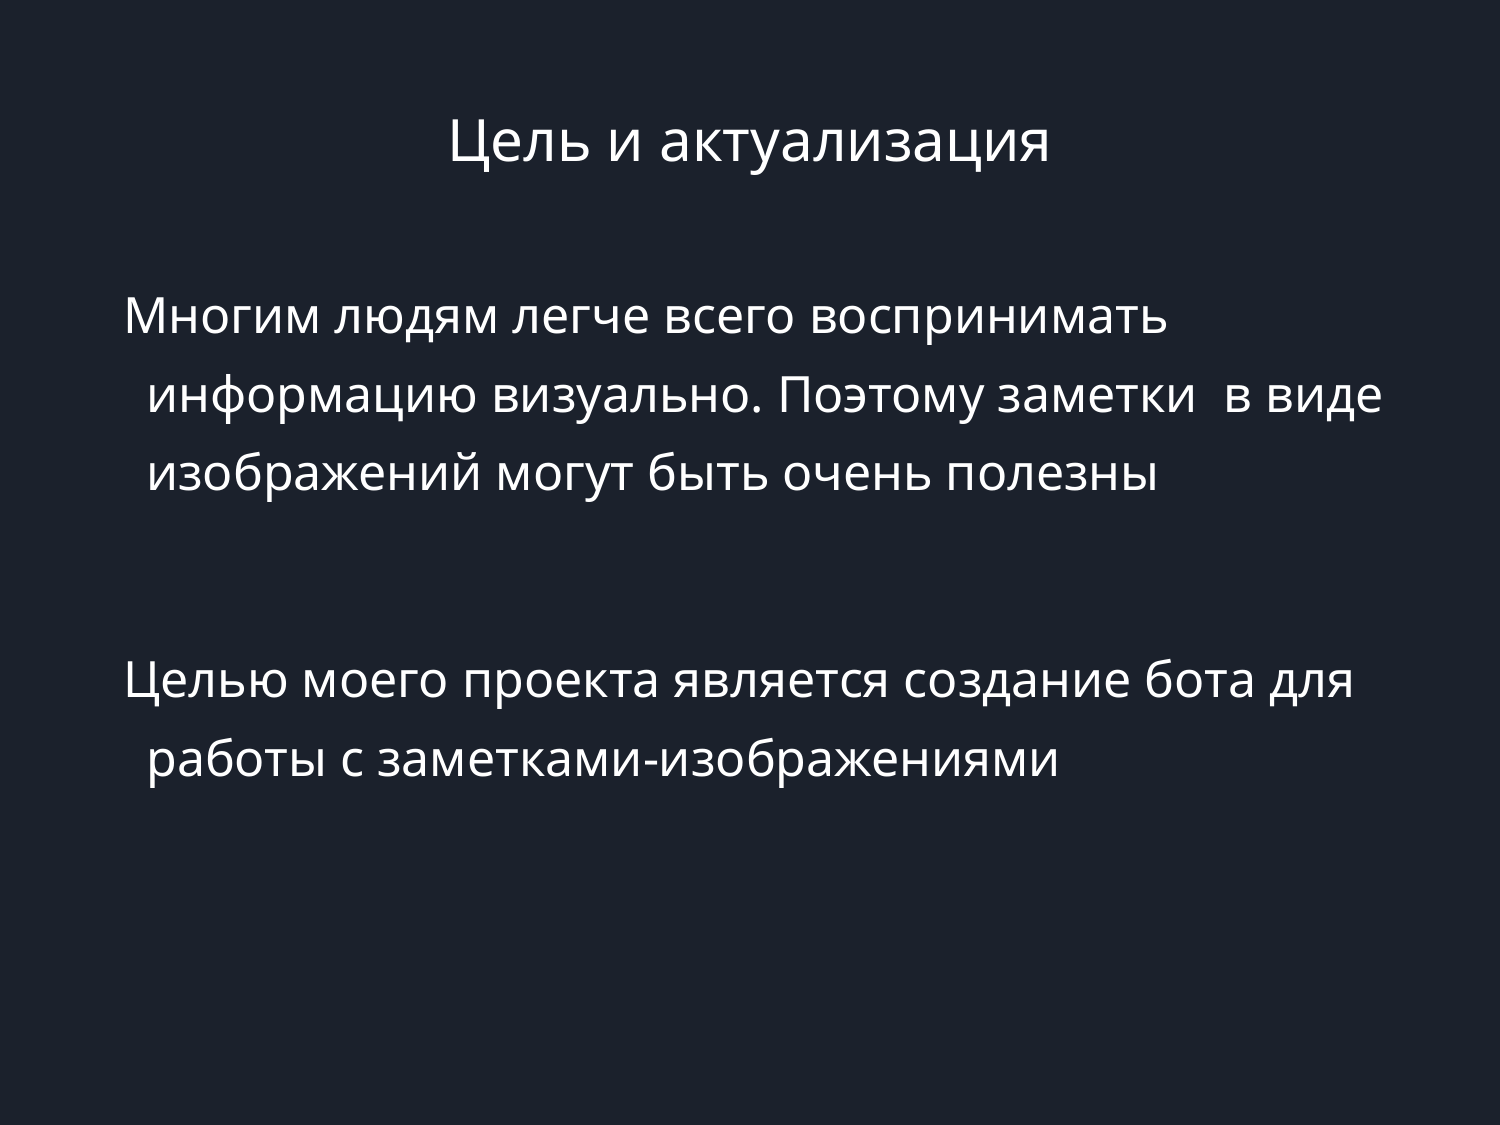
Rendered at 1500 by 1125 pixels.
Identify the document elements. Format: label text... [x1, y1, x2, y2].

title Цель и актуализация [75, 45, 1425, 233]
list Многим людям легче всего воспринимать информацию визуально. Поэтому заметки в виде изображений могут быть очень полезны Целью моего проекта является создание бота для работы с заметками-изображениями [75, 262, 1425, 1005]
